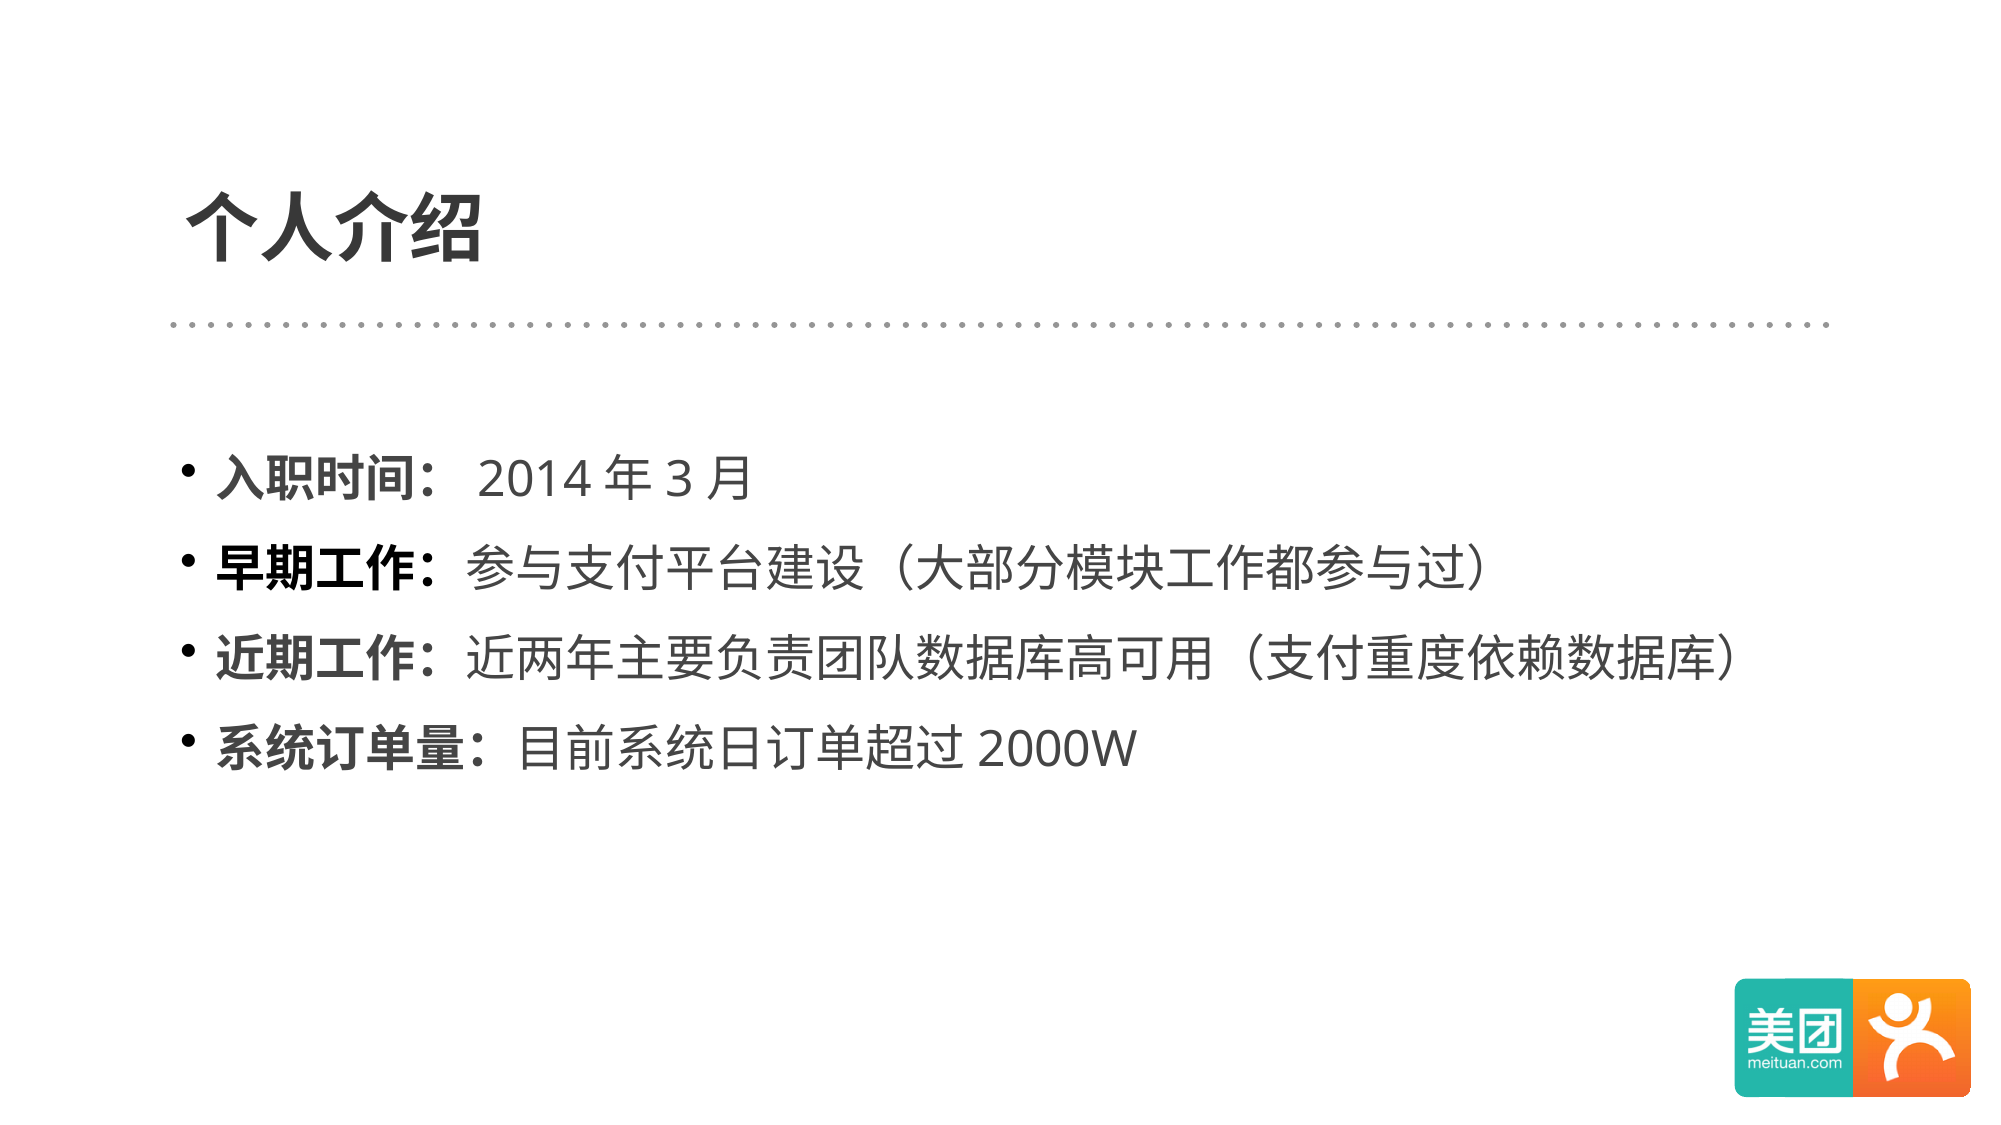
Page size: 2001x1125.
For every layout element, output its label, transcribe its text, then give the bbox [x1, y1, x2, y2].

text_box 入职时间：2014年3月 早期工作：参与支付平台建设（大部分模块工作都参与过） 近期工作：近两年主要负责团队数据库高可用（支付重度依赖数据库） 系统订单量：目前系统日订单超过2000W [177, 413, 1786, 780]
text_box 个人介绍 [178, 174, 491, 277]
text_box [1734, 978, 1972, 1098]
